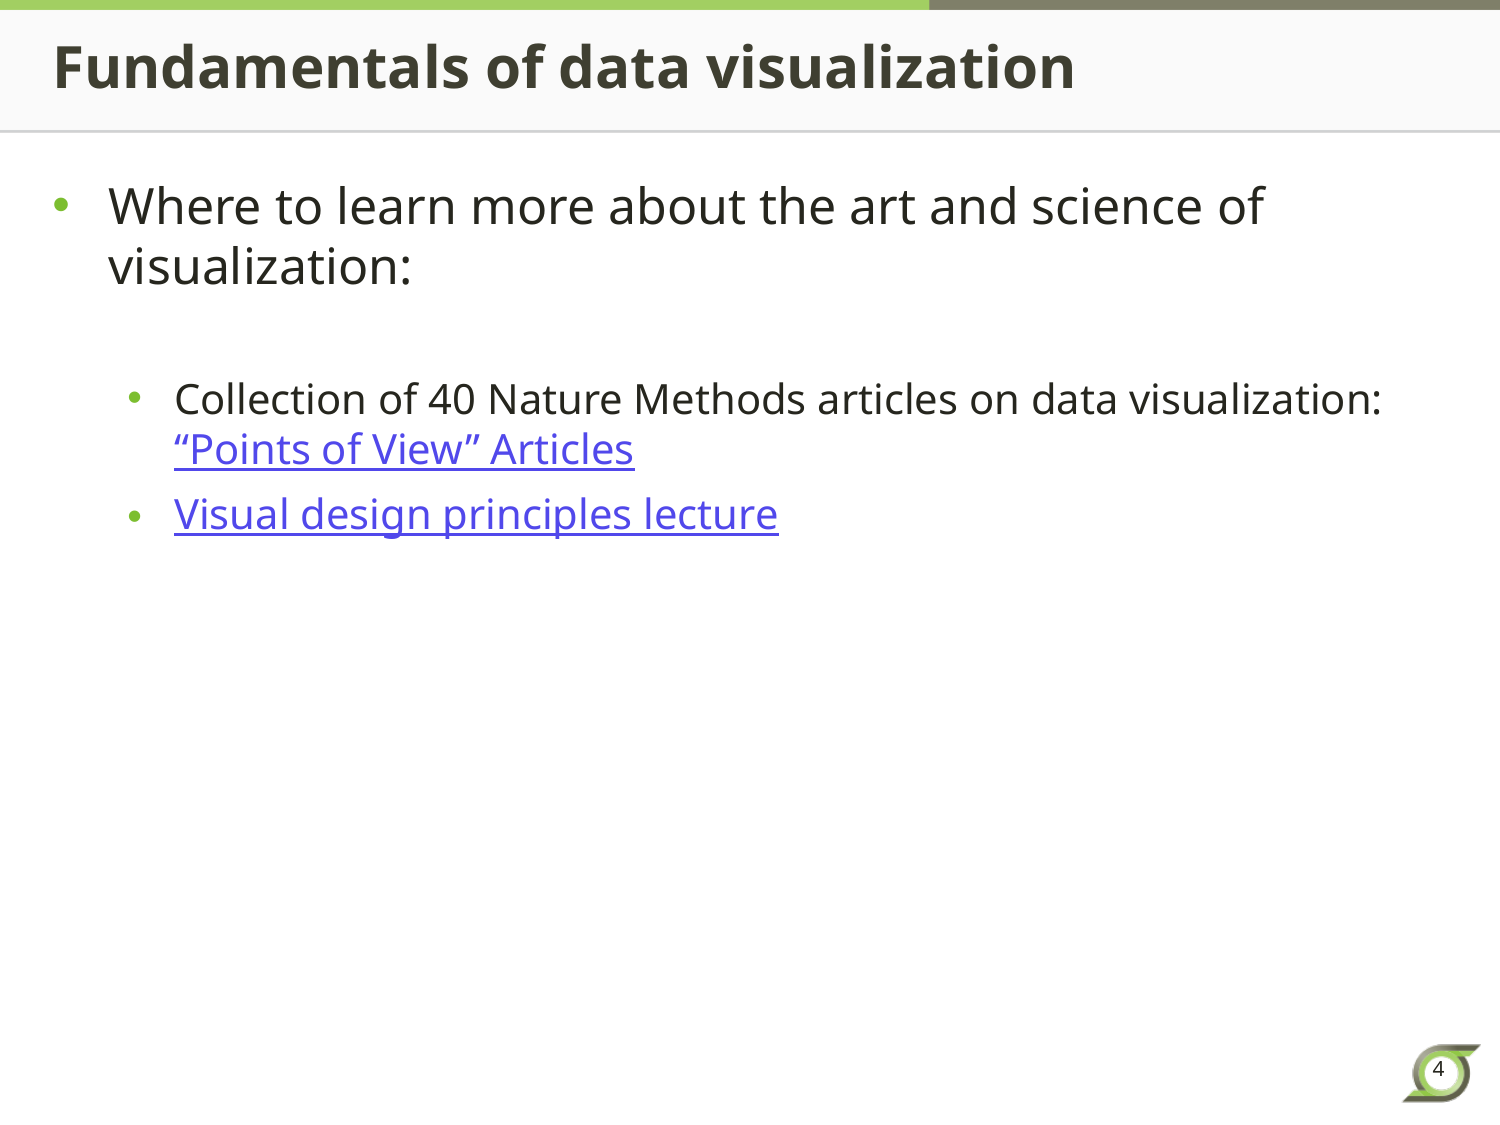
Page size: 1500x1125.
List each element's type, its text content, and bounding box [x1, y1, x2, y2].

title Fundamentals of data visualization [37, 18, 1454, 112]
list Where to learn more about the art and science of visualization: Collection of 40 Nature Methods articles on data visualization: “Points of View” Articles Visual design principles lecture [37, 166, 1454, 1007]
